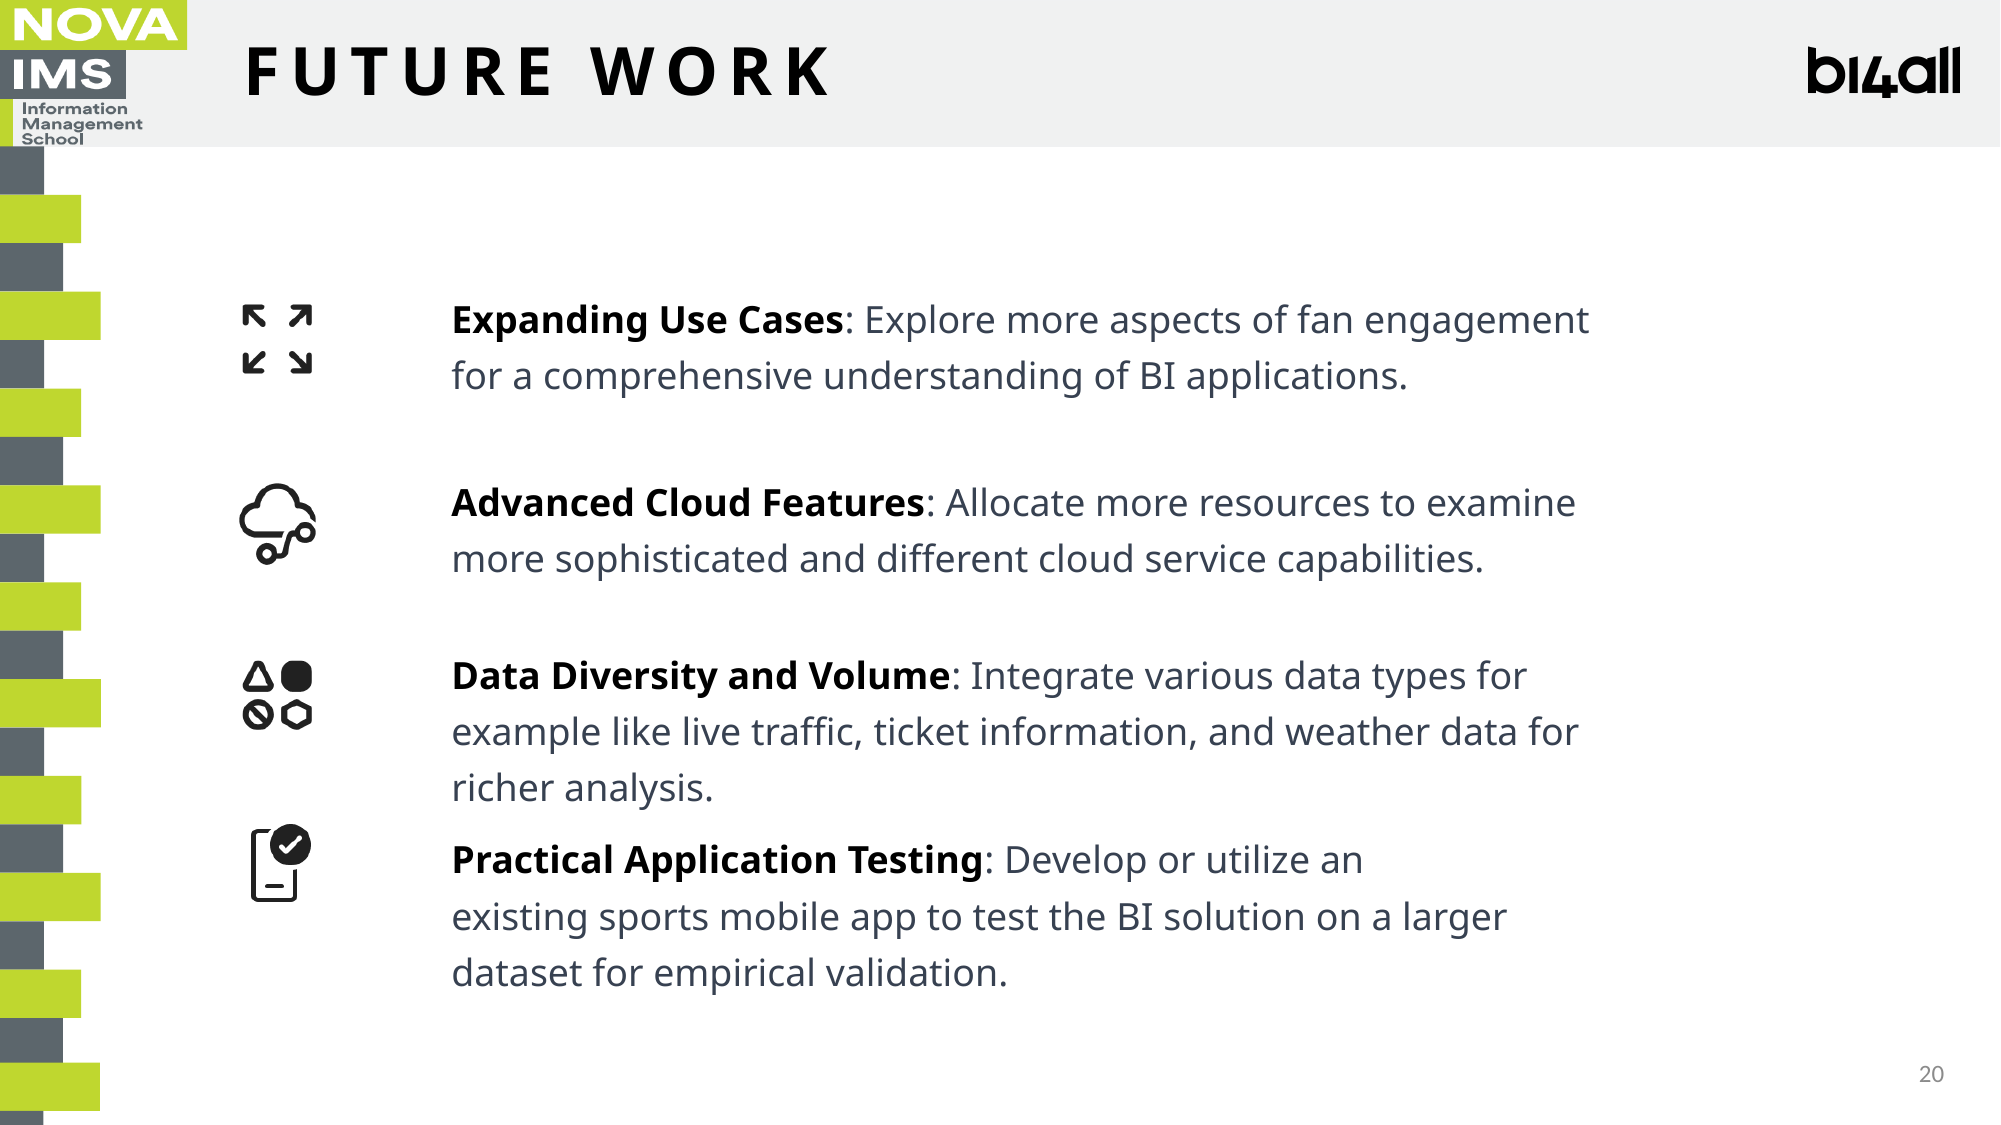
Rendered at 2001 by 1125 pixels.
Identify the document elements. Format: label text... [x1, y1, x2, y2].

picture [231, 292, 323, 385]
text_box Advanced Cloud Features: Allocate more resources to examine more sophisticated and different cloud service capabilities. [436, 459, 1606, 588]
text_box Practical Application Testing: Develop or utilize an existing sports mobile app to test the BI solution on a larger dataset for empirical validation. [436, 817, 1606, 1002]
slide_number 20 [1509, 1042, 1960, 1103]
text_box FUTURE WORK [228, 1, 1109, 147]
text_box Expanding Use Cases: Explore more aspects of fan engagement for a comprehensive understanding of BI applications. [436, 277, 1606, 405]
picture [228, 819, 320, 912]
picture [231, 475, 323, 568]
picture [231, 649, 323, 741]
text_box Data Diversity and Volume: Integrate various data types for example like live traffic, ticket information, and weather data for richer analysis. [436, 633, 1606, 817]
picture [1808, 46, 1960, 102]
